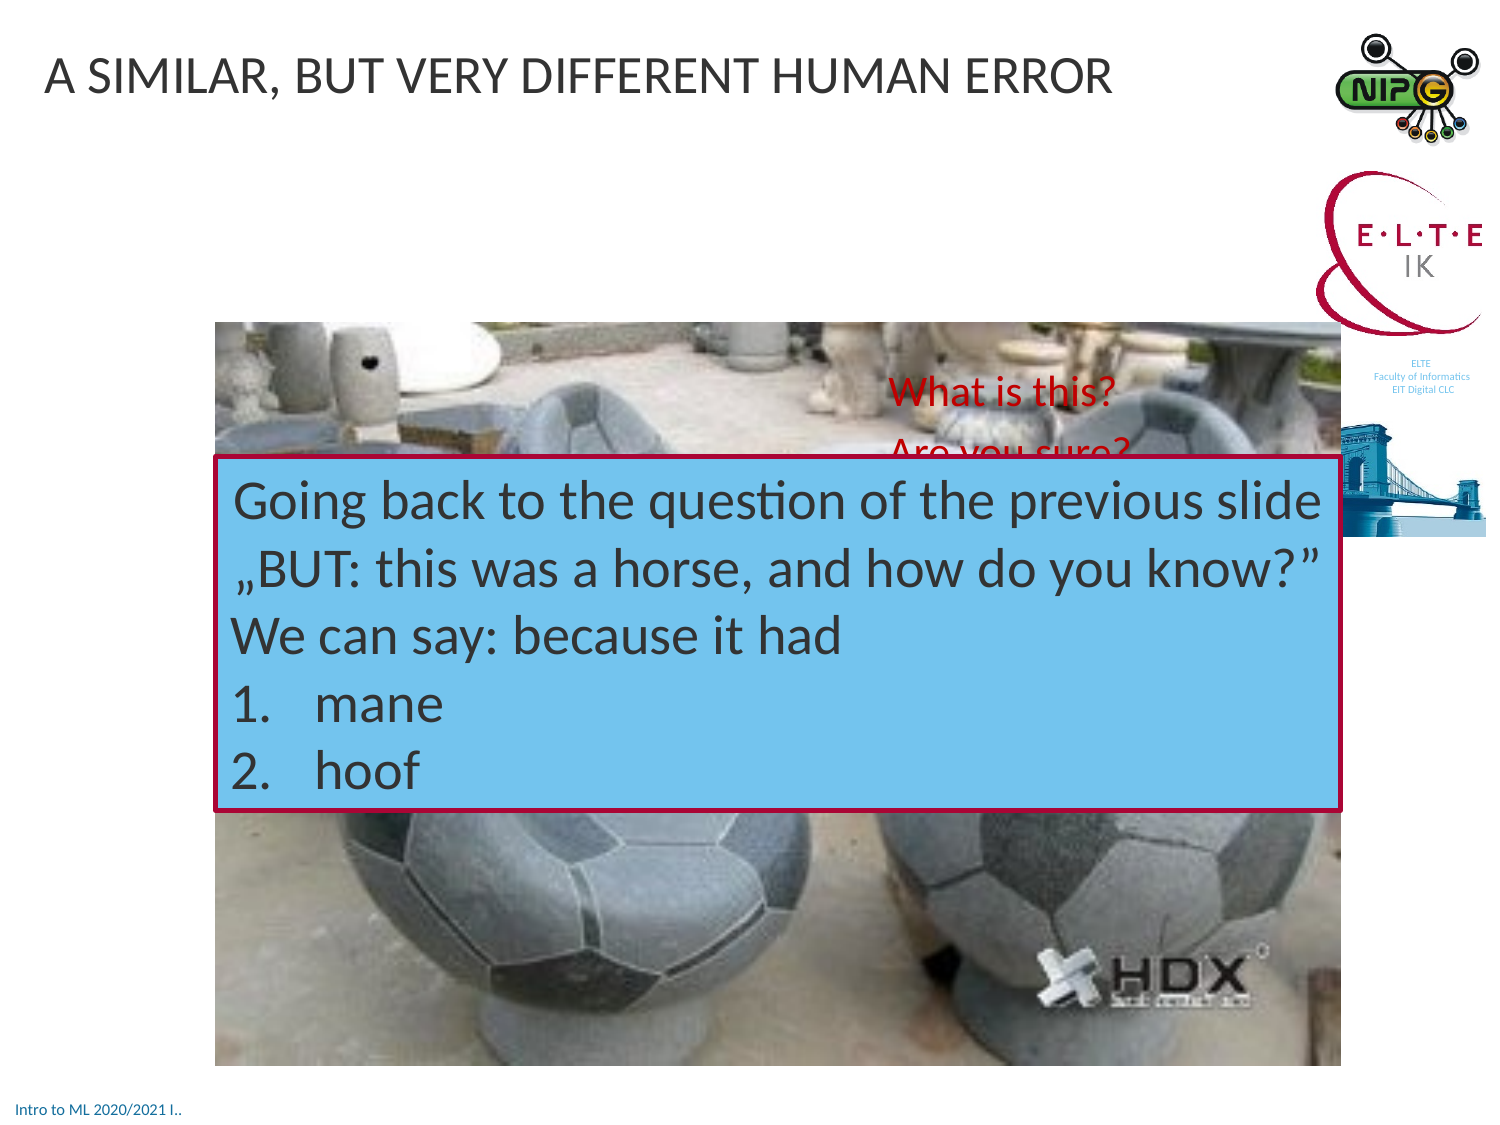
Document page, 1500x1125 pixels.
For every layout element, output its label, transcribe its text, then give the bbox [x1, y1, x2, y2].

text_box A Similar, but very different human Error [29, 1, 1169, 143]
picture [215, 1, 1495, 1125]
